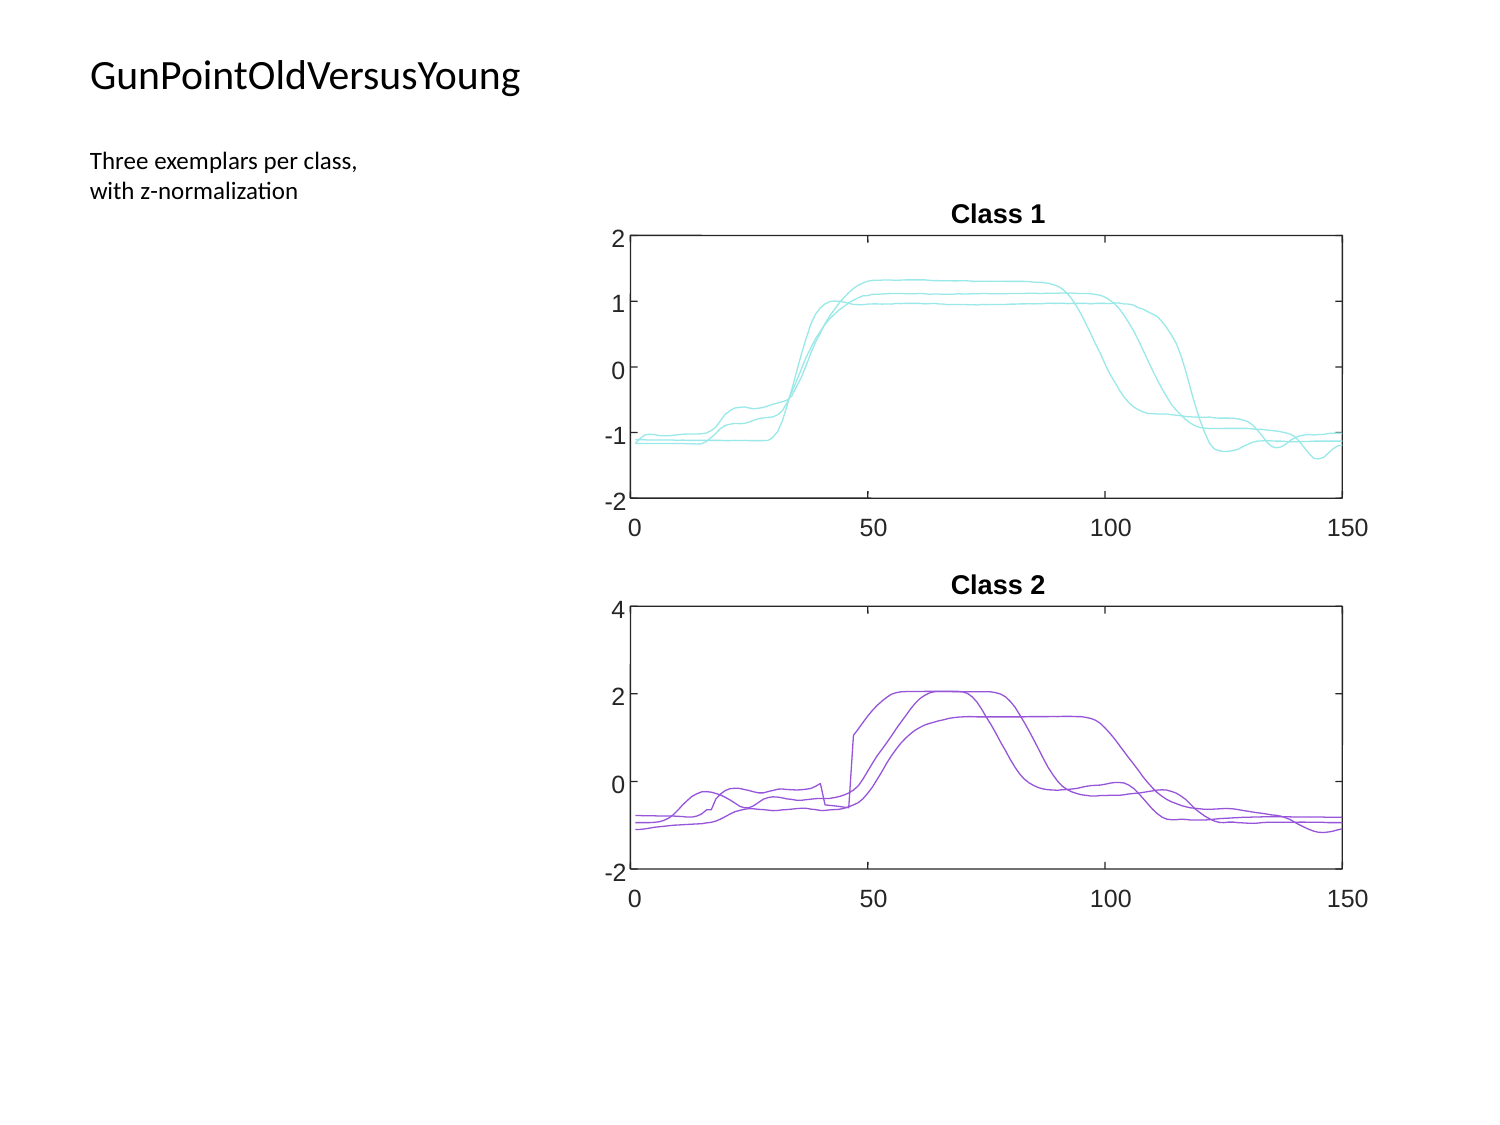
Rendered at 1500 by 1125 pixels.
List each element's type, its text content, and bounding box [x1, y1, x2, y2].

title GunPointOldVersusYoung [75, 45, 600, 100]
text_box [598, 196, 1375, 916]
text_box Three exemplars per class, with z-normalization [74, 137, 375, 213]
